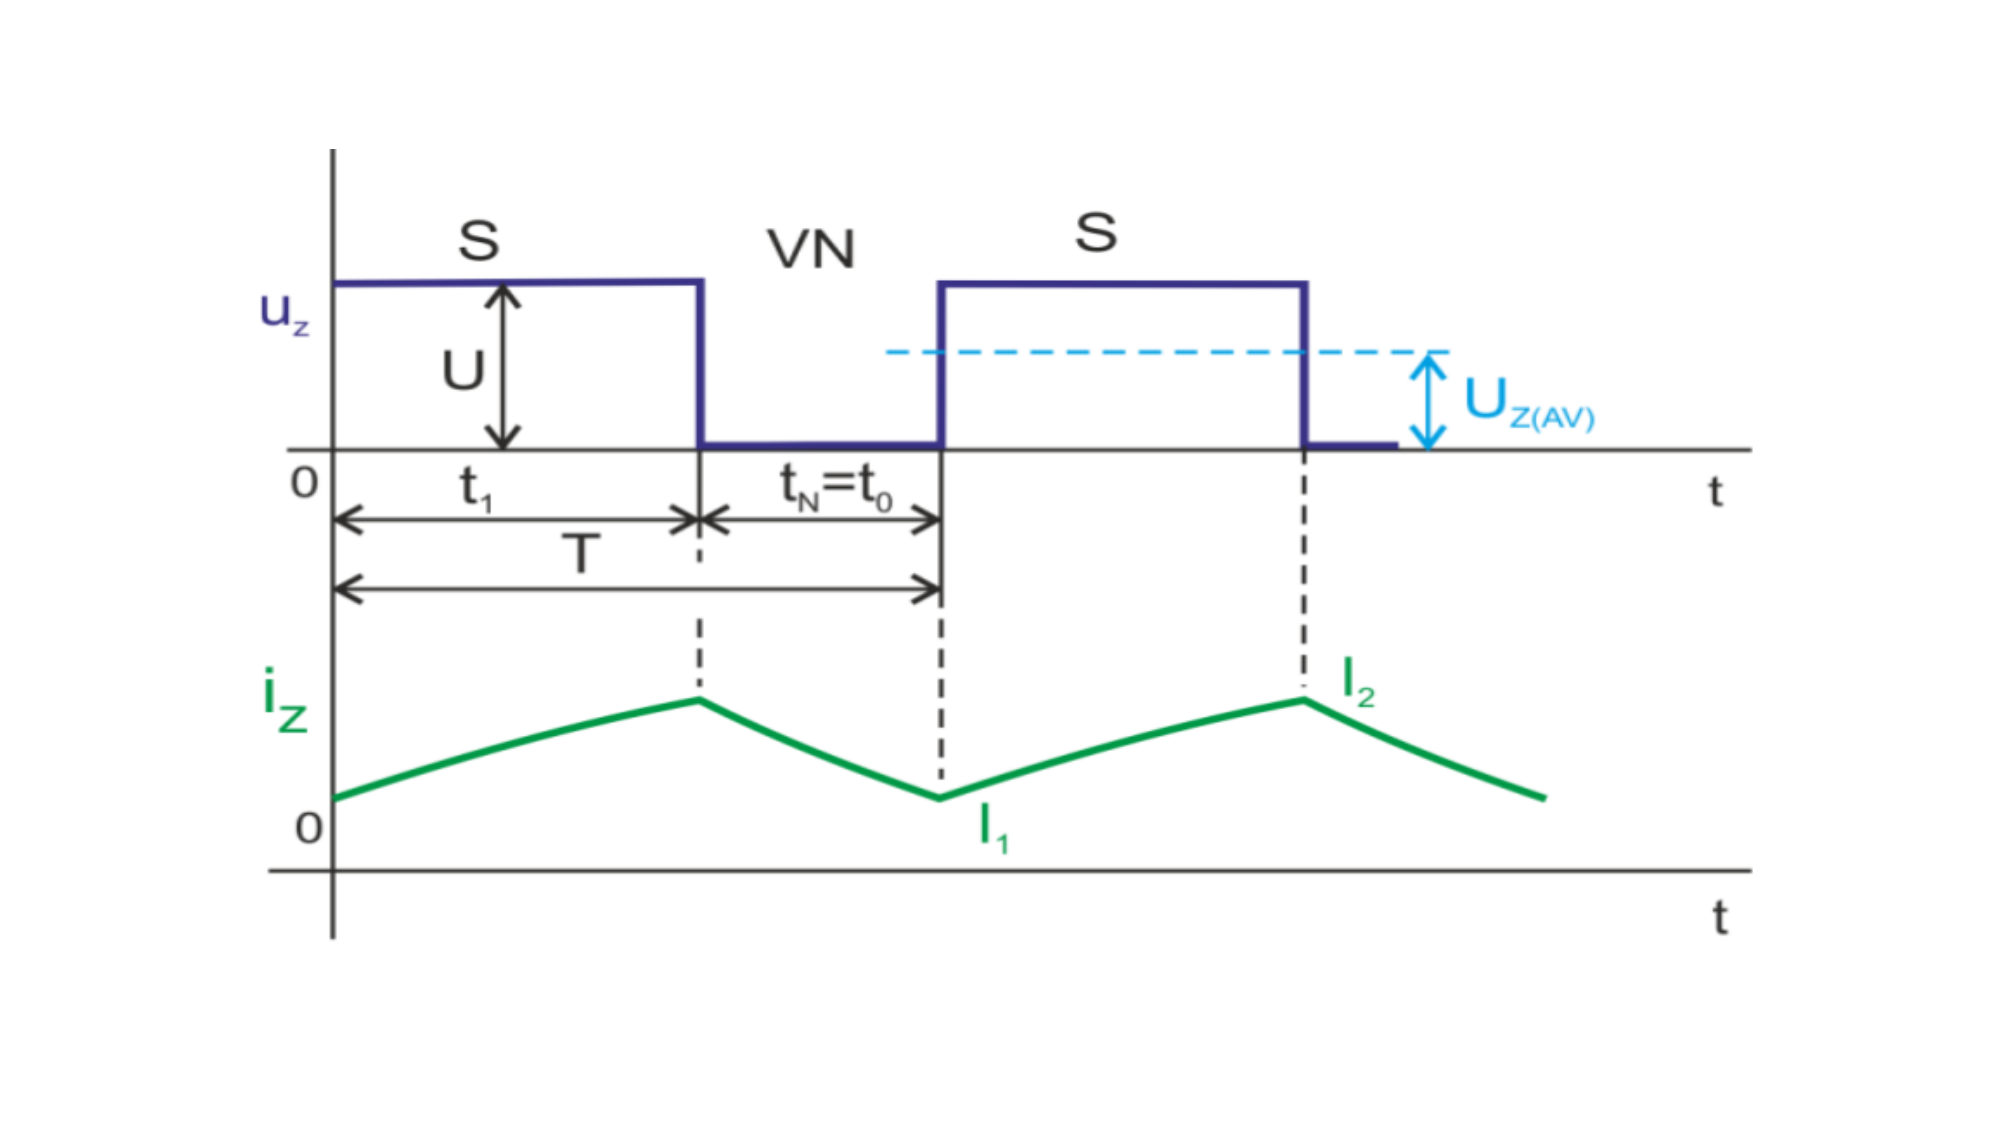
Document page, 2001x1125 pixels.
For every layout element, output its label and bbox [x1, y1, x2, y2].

picture [202, 149, 1798, 976]
